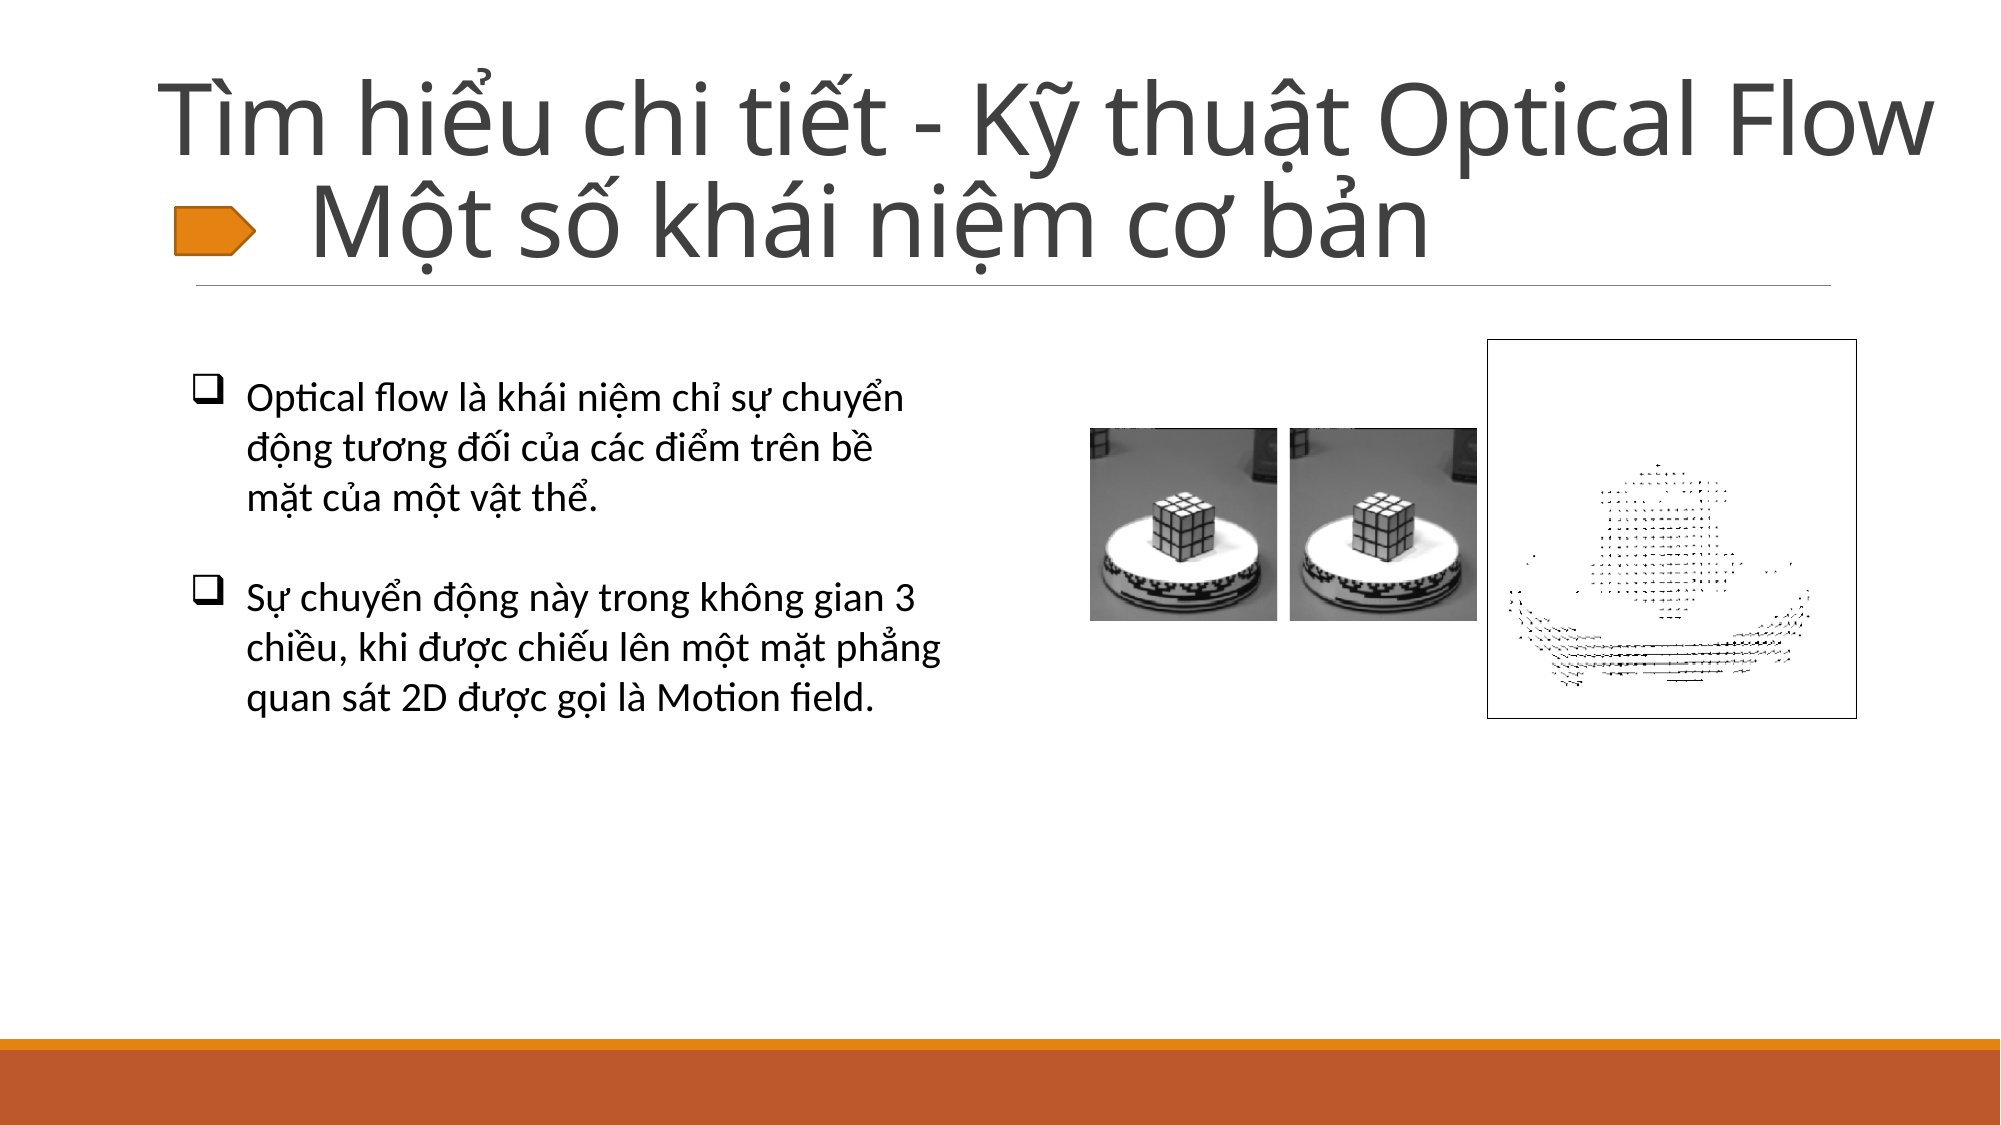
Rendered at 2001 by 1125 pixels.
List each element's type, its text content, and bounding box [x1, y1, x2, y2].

title Tìm hiểu chi tiết - Kỹ thuật Optical Flow Một số khái niệm cơ bản [142, 47, 1958, 285]
text_box [174, 206, 256, 257]
picture [1073, 331, 1874, 727]
text_box Optical flow là khái niệm chỉ sự chuyển động tương đối của các điểm trên bề mặt của một vật thể. Sự chuyển động này trong không gian 3 chiều, khi được chiếu lên một mặt phẳng quan sát 2D được gọi là Motion field. [175, 362, 965, 728]
